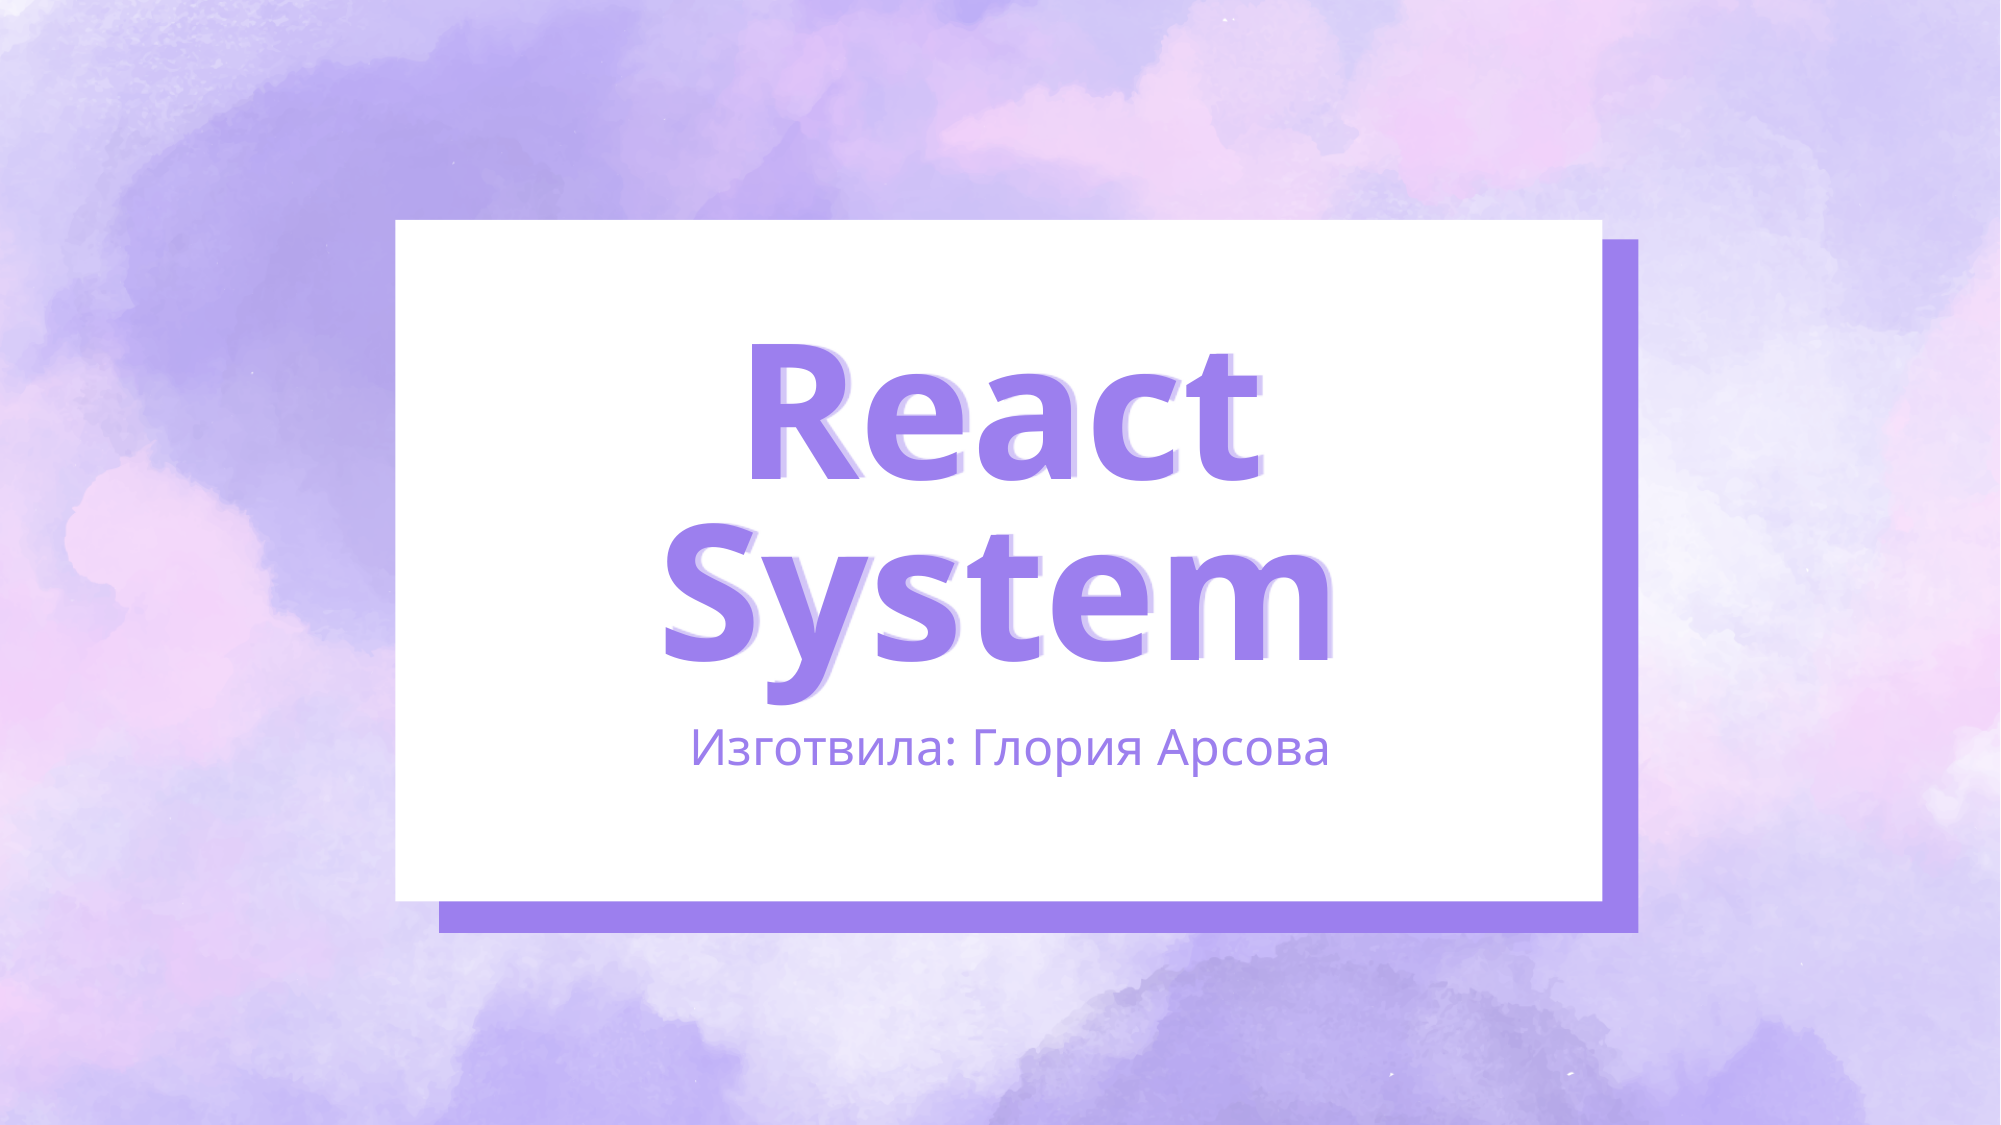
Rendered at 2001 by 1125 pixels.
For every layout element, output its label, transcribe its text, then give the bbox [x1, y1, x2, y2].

subtitle Изготвила: Глория Арсова [513, 699, 1487, 798]
title React System [611, 327, 1389, 699]
